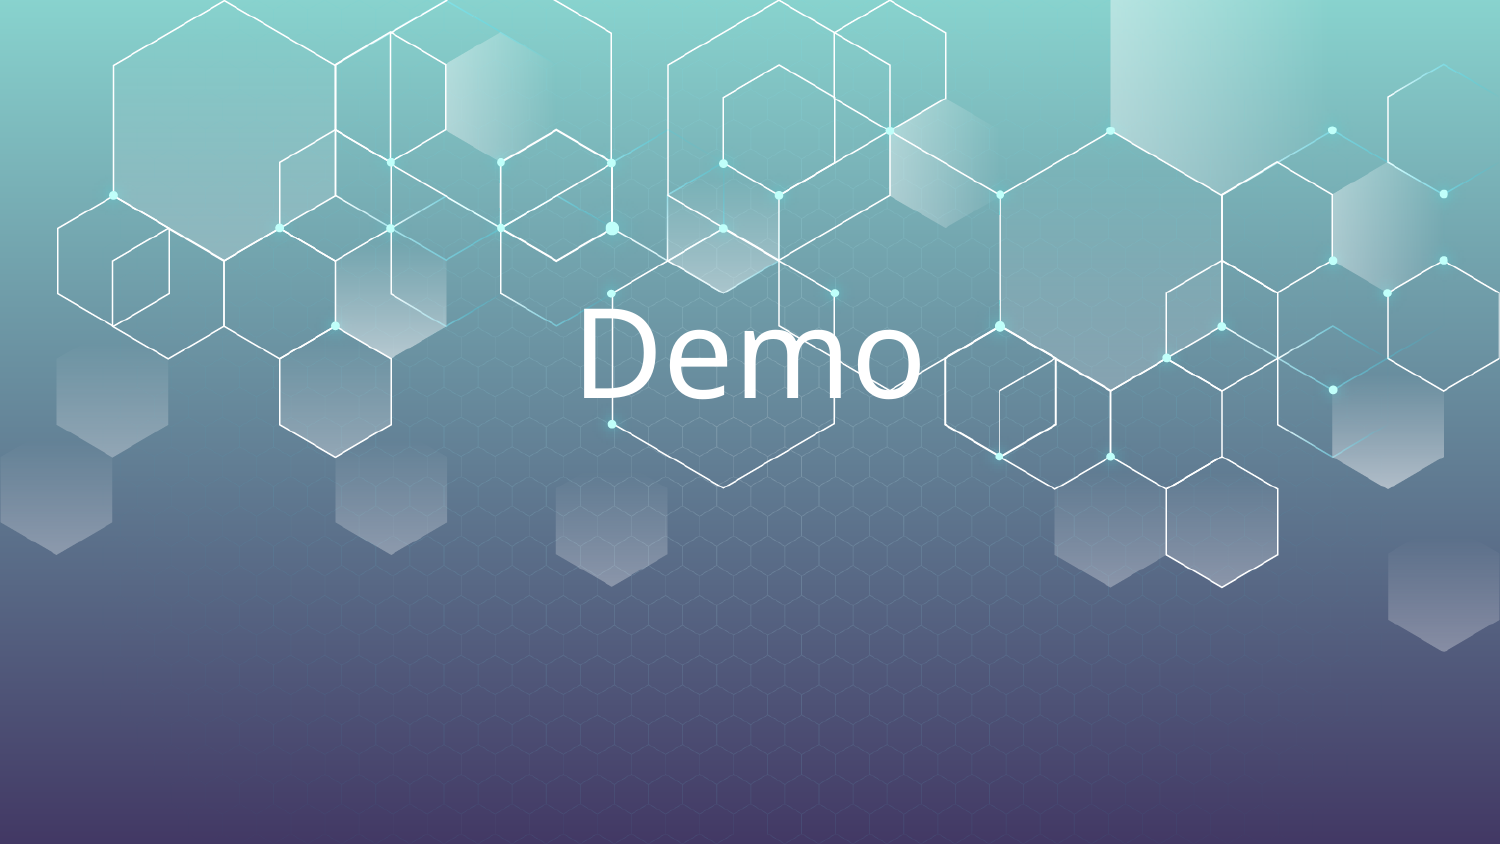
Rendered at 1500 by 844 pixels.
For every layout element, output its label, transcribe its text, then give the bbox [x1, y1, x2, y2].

picture [0, 0, 1500, 844]
title Demo [225, 328, 1275, 439]
